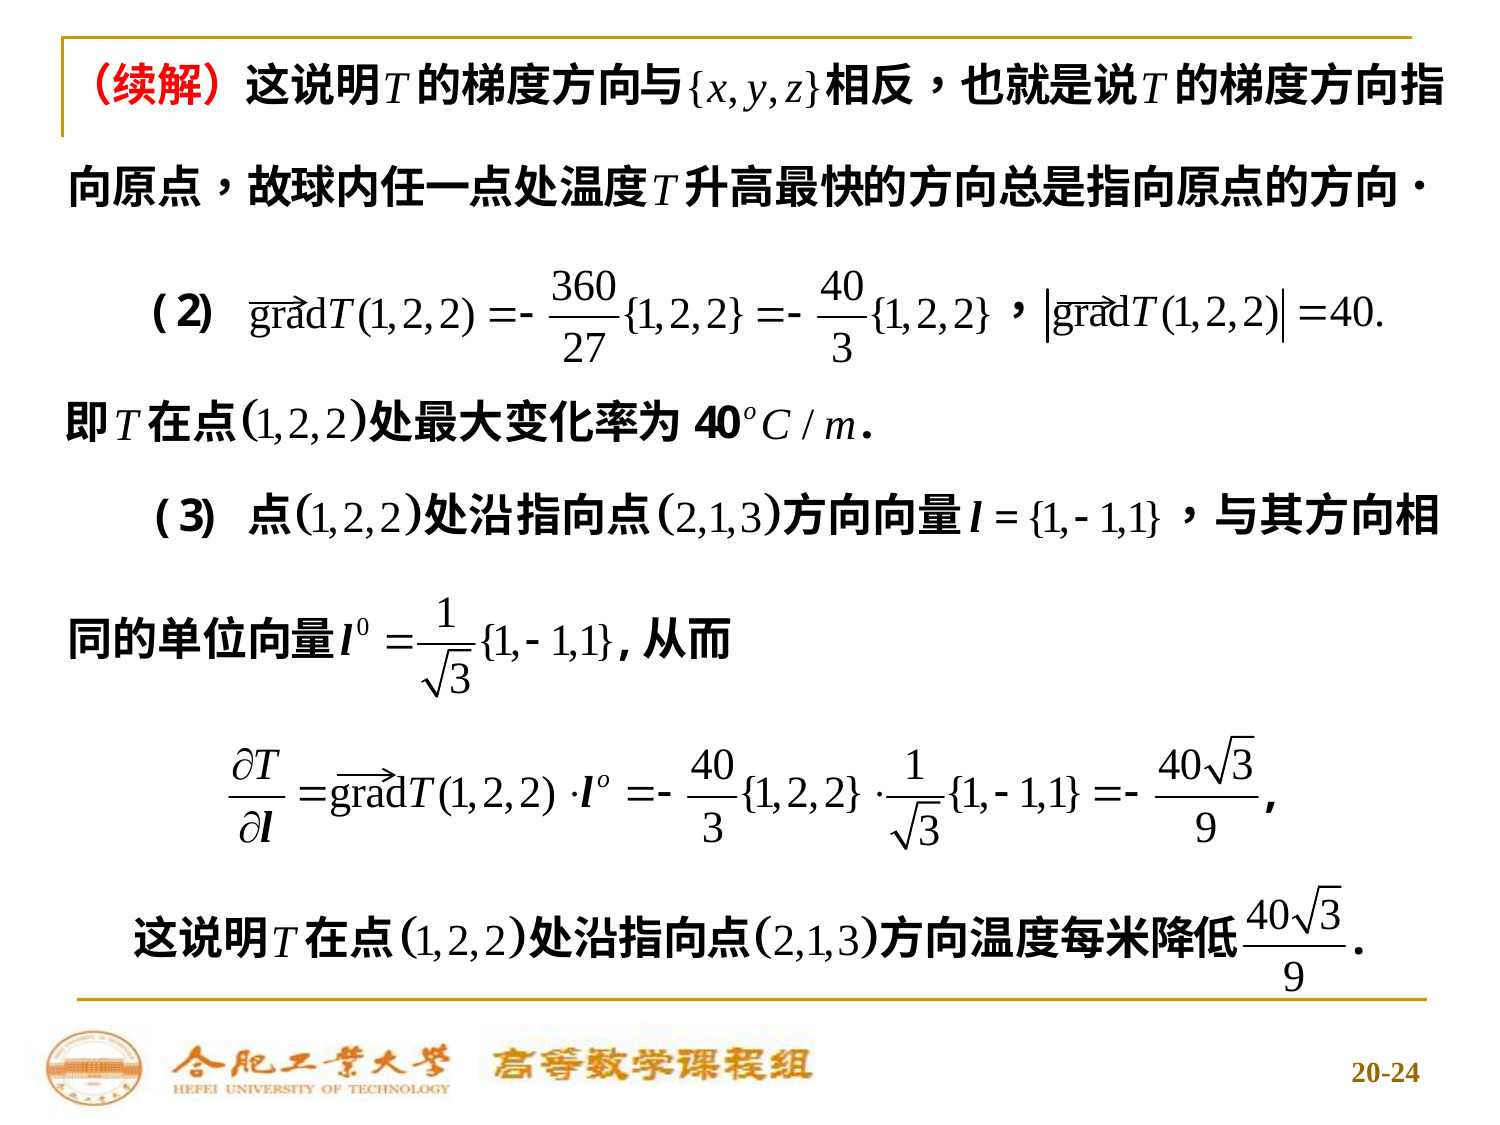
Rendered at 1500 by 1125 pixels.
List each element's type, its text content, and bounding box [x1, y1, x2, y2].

picture [478, 1024, 821, 1096]
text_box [64, 240, 1444, 470]
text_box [66, 469, 1446, 1024]
slide_number 20-24 [1084, 1031, 1436, 1097]
picture [25, 1023, 457, 1118]
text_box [66, 39, 1446, 241]
